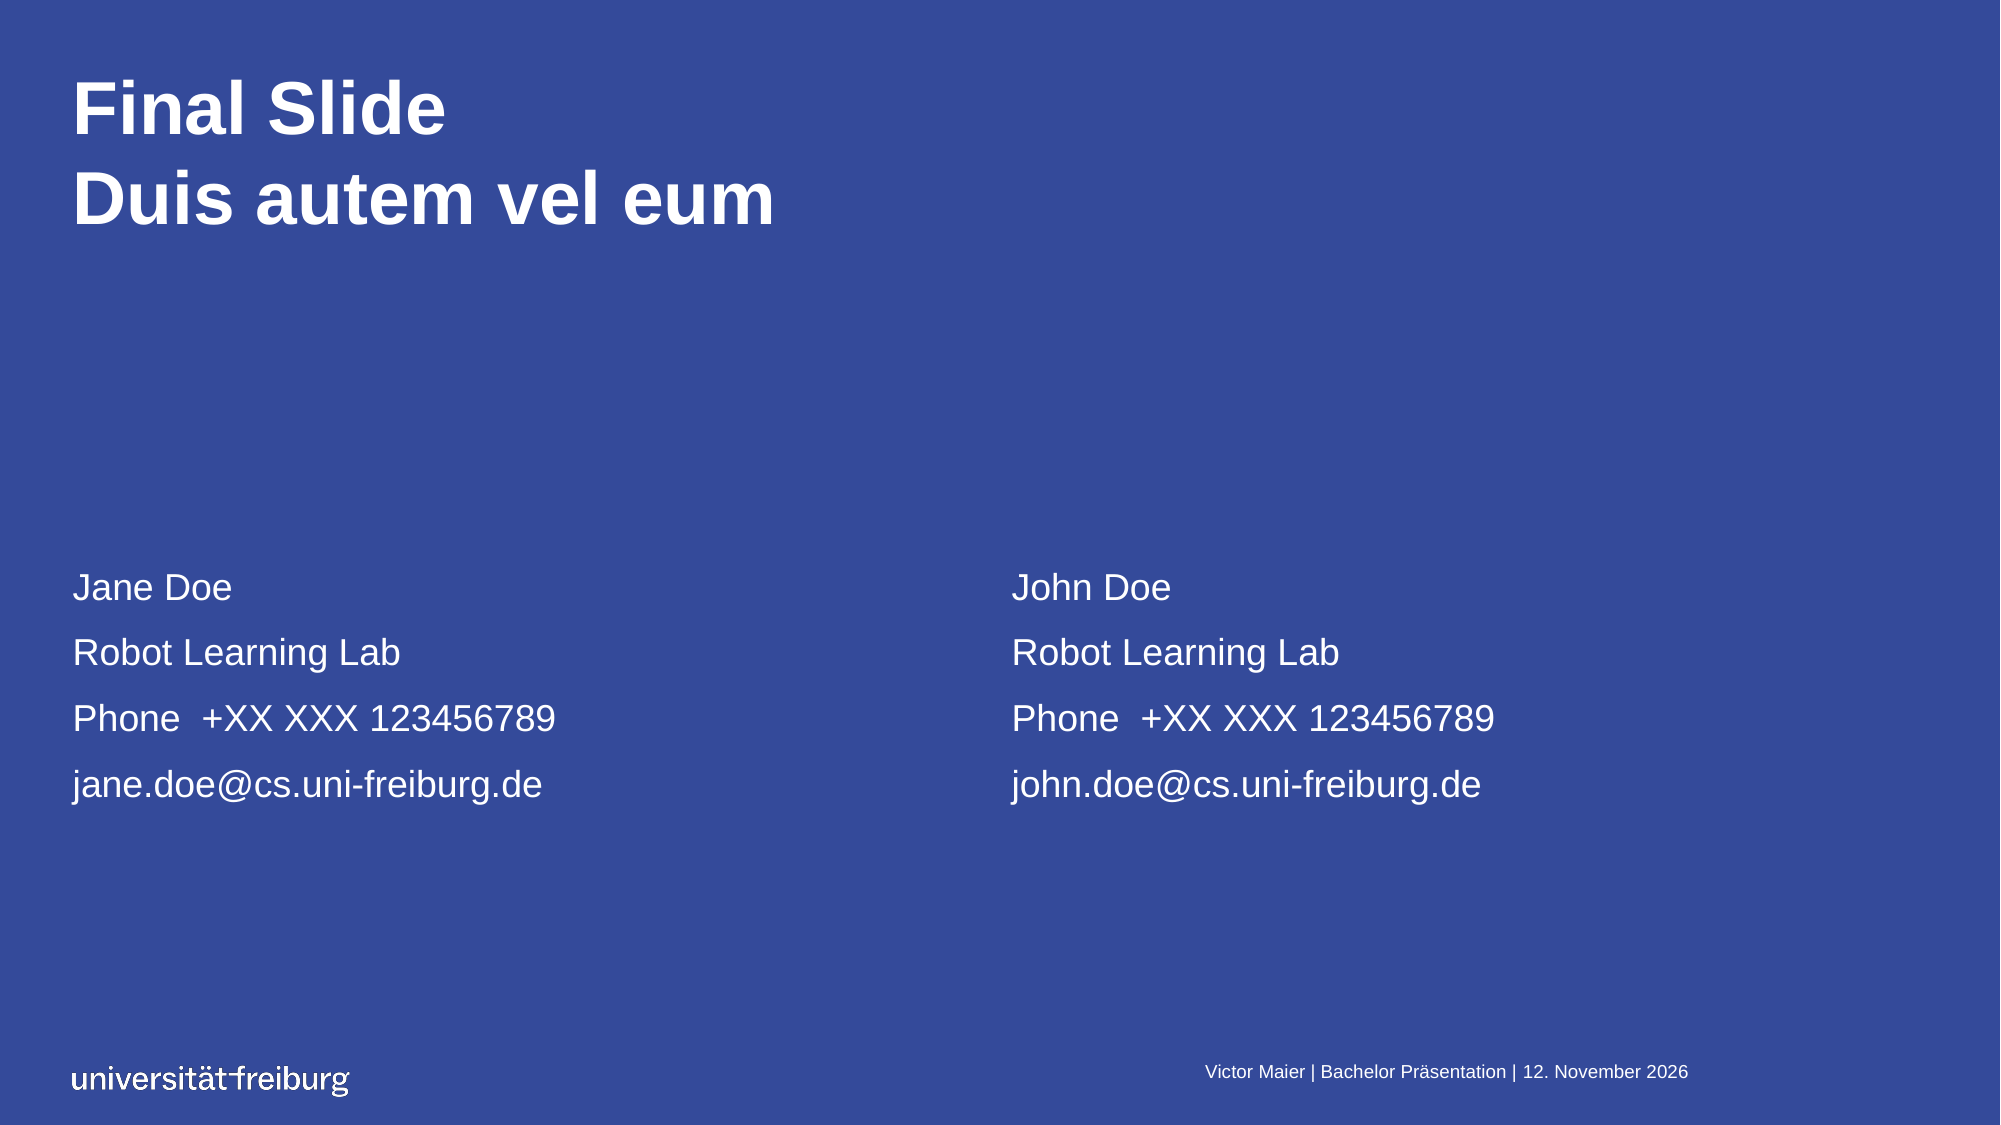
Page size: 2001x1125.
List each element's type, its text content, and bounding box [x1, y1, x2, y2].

footer Victor Maier | Bachelor Präsentation | [488, 1060, 1517, 1090]
list Jane Doe Robot Learning Lab Phone +XX XXX 123456789 jane.doe@cs.uni-freiburg.de [72, 562, 989, 1018]
title Final Slide Duis autem vel eum [72, 59, 1933, 219]
slide_number 24. Oktober 2023 [1517, 1060, 1754, 1090]
list John Doe Robot Learning Lab Phone +XX XXX 123456789 john.doe@cs.uni-freiburg.de [1011, 562, 1934, 1018]
picture [72, 1065, 351, 1097]
